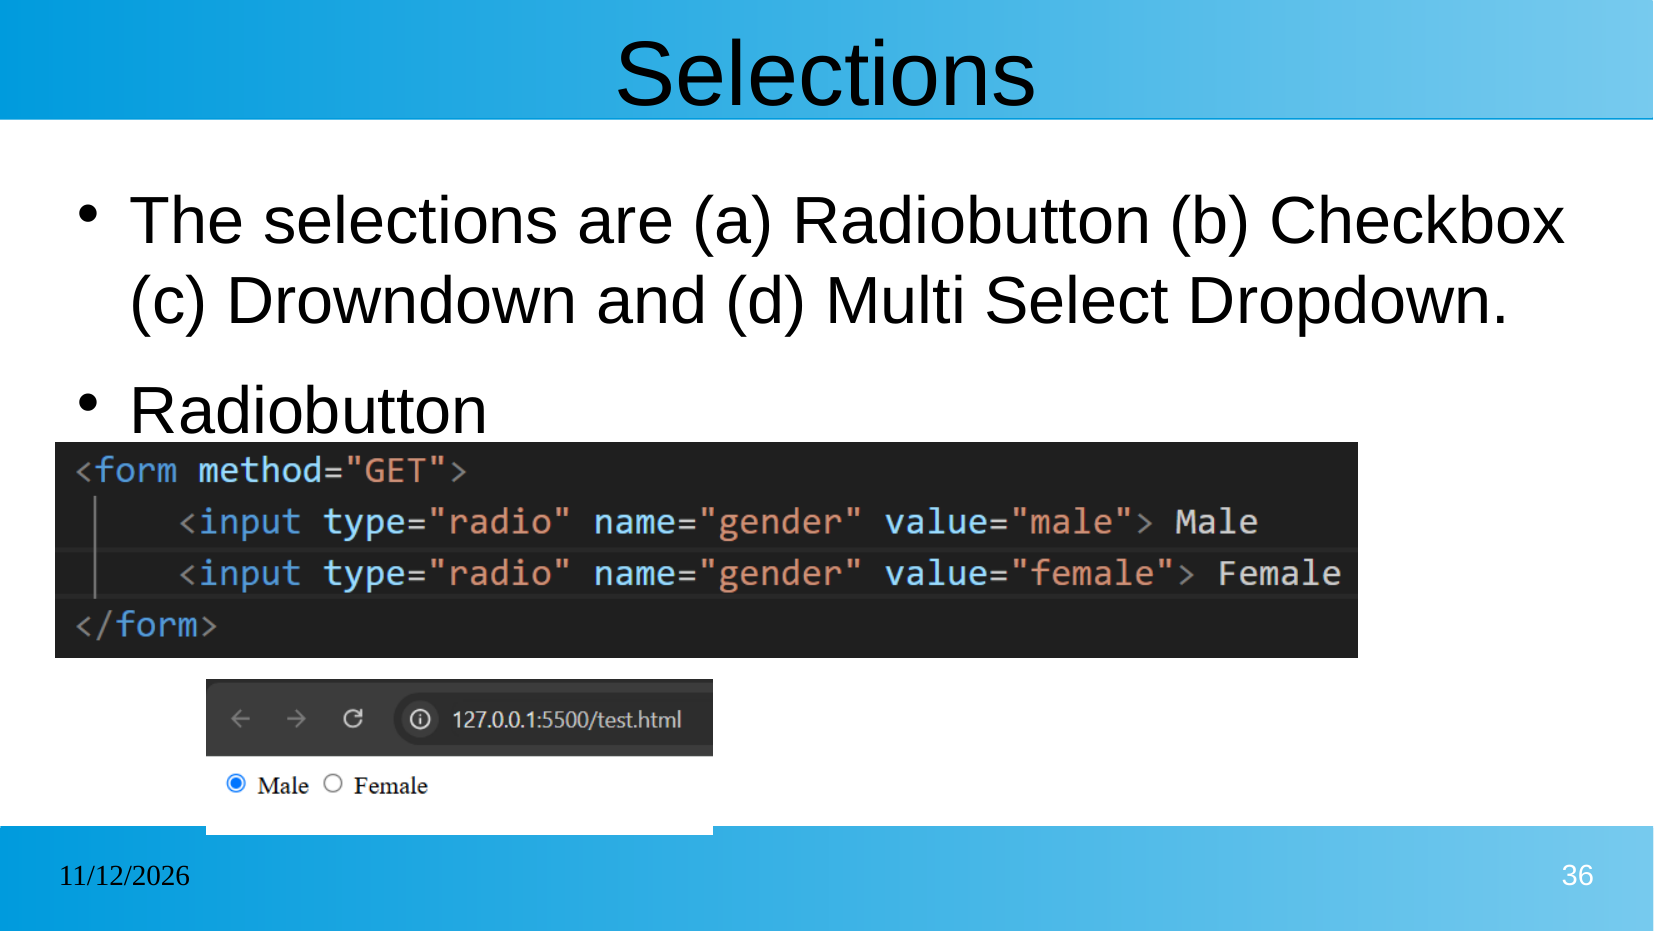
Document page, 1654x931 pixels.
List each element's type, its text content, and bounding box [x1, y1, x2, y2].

list The selections are (a) Radiobutton (b) Checkbox (c) Drowndown and (d) Multi Select Dropdown. Radiobutton [59, 177, 1595, 768]
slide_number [59, 856, 443, 916]
picture [55, 442, 1359, 658]
title Selections [59, 29, 1595, 108]
slide_number 36 [1210, 856, 1595, 916]
picture [206, 678, 713, 836]
